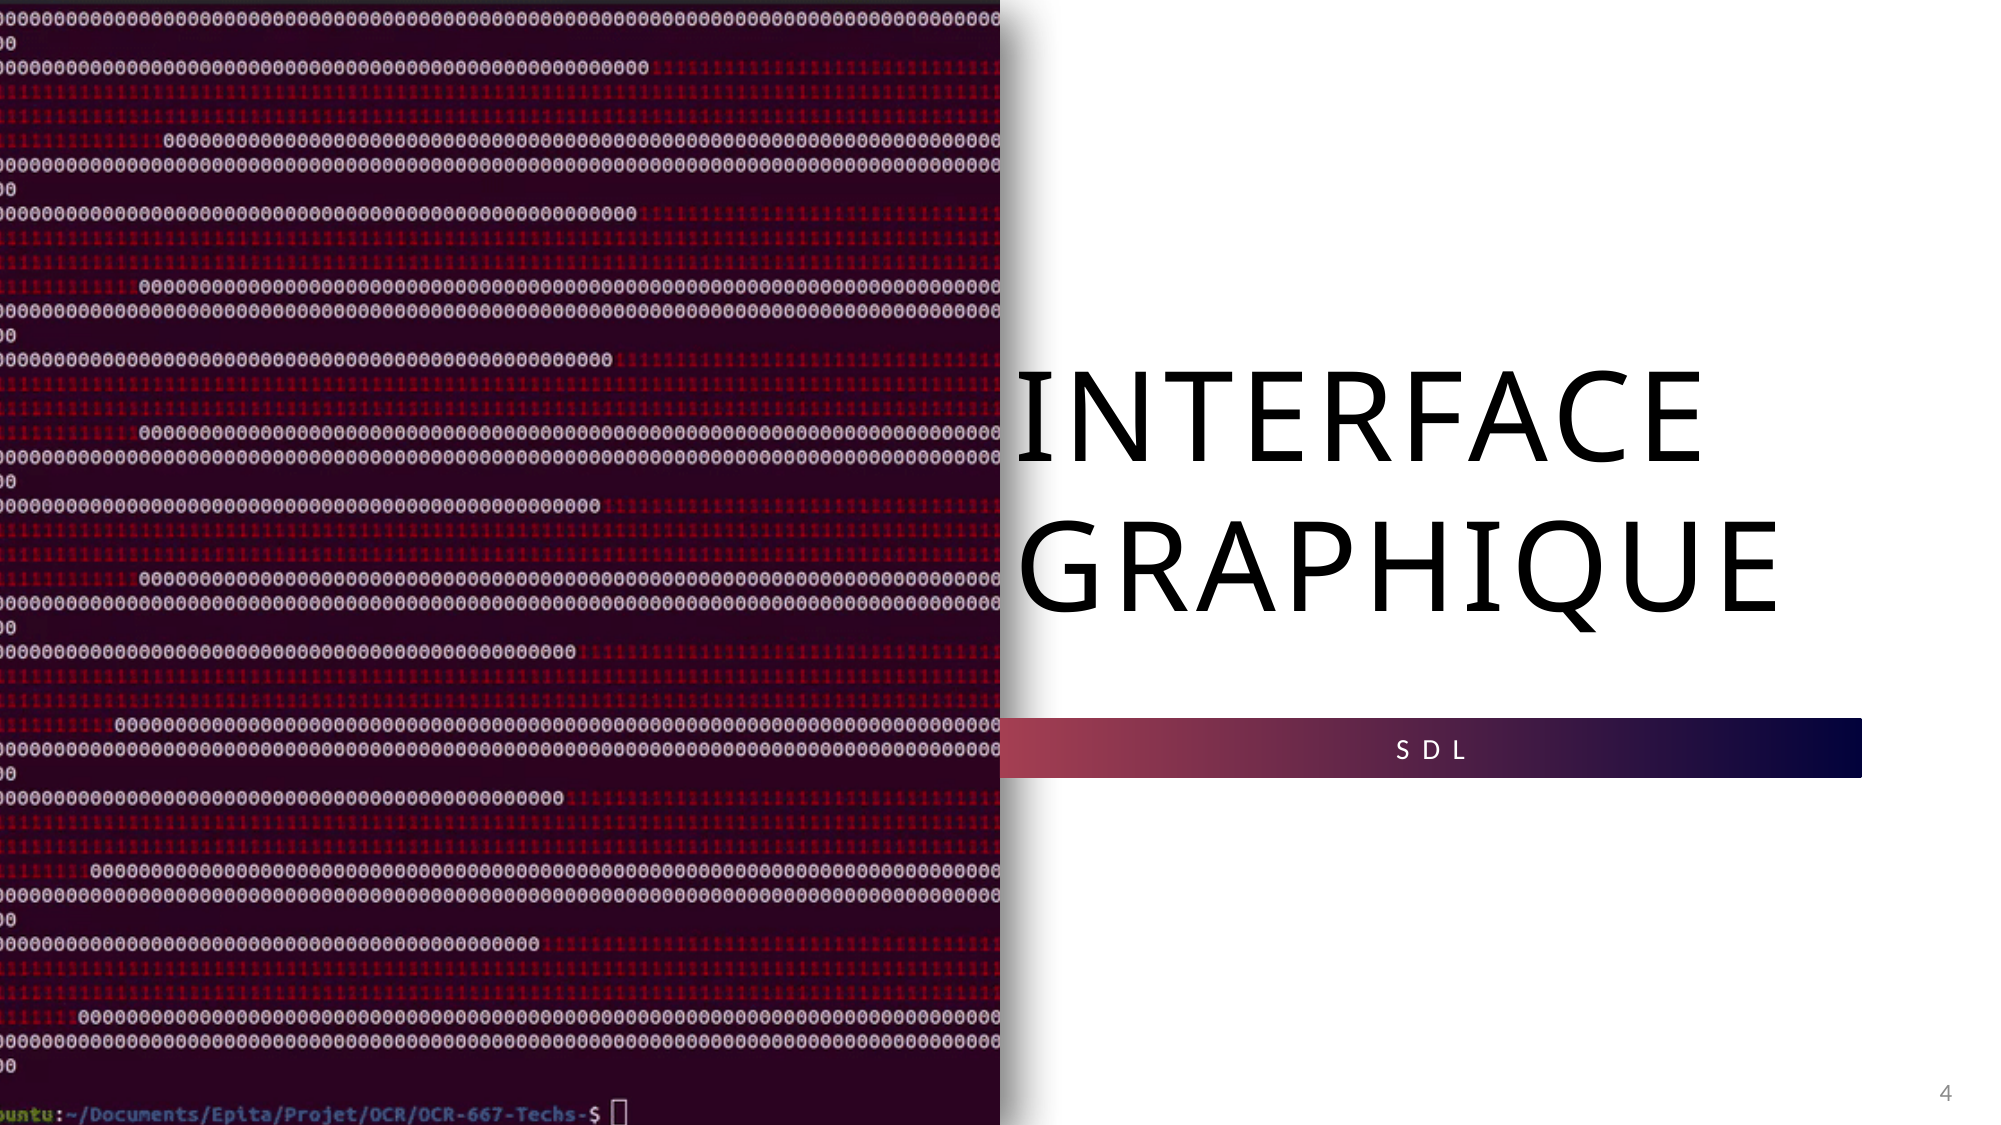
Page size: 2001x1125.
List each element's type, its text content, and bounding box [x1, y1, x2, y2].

title Interface graphique [1000, 371, 1862, 644]
picture [0, 0, 1000, 1125]
list sdl [1000, 718, 1862, 778]
slide_number 4 [1894, 1061, 1968, 1121]
